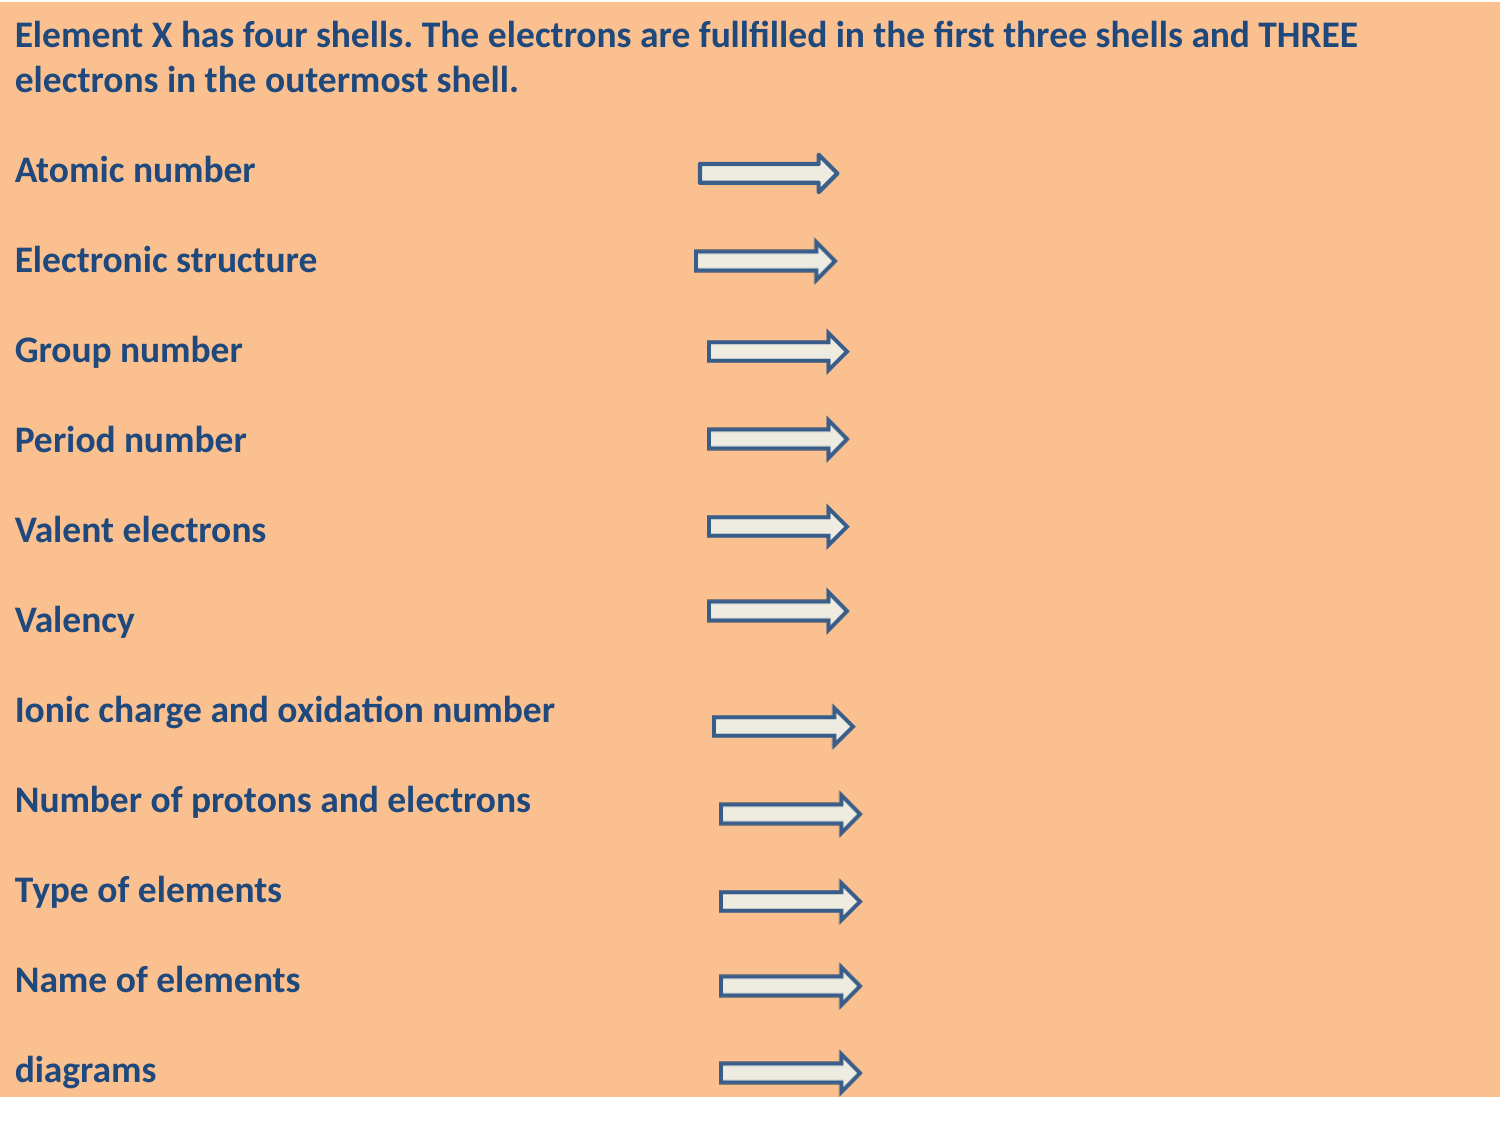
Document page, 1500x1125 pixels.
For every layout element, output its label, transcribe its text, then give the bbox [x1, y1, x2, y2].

picture [694, 237, 838, 285]
picture [706, 502, 851, 551]
picture [706, 587, 851, 635]
picture [706, 327, 851, 376]
picture [719, 962, 863, 1010]
picture [719, 877, 863, 926]
picture [719, 1049, 863, 1098]
picture [719, 790, 863, 838]
picture [706, 415, 851, 463]
picture [712, 702, 856, 751]
text_box [697, 152, 840, 195]
text_box Element X has four shells. The electrons are fullfilled in the first three shells and THREE electrons in the outermost shell. Atomic number Electronic structure Group number Period number Valent electrons Valency Ionic charge and oxidation number Number of protons and electrons Type of elements Name of elements diagrams [0, 2, 1500, 1097]
